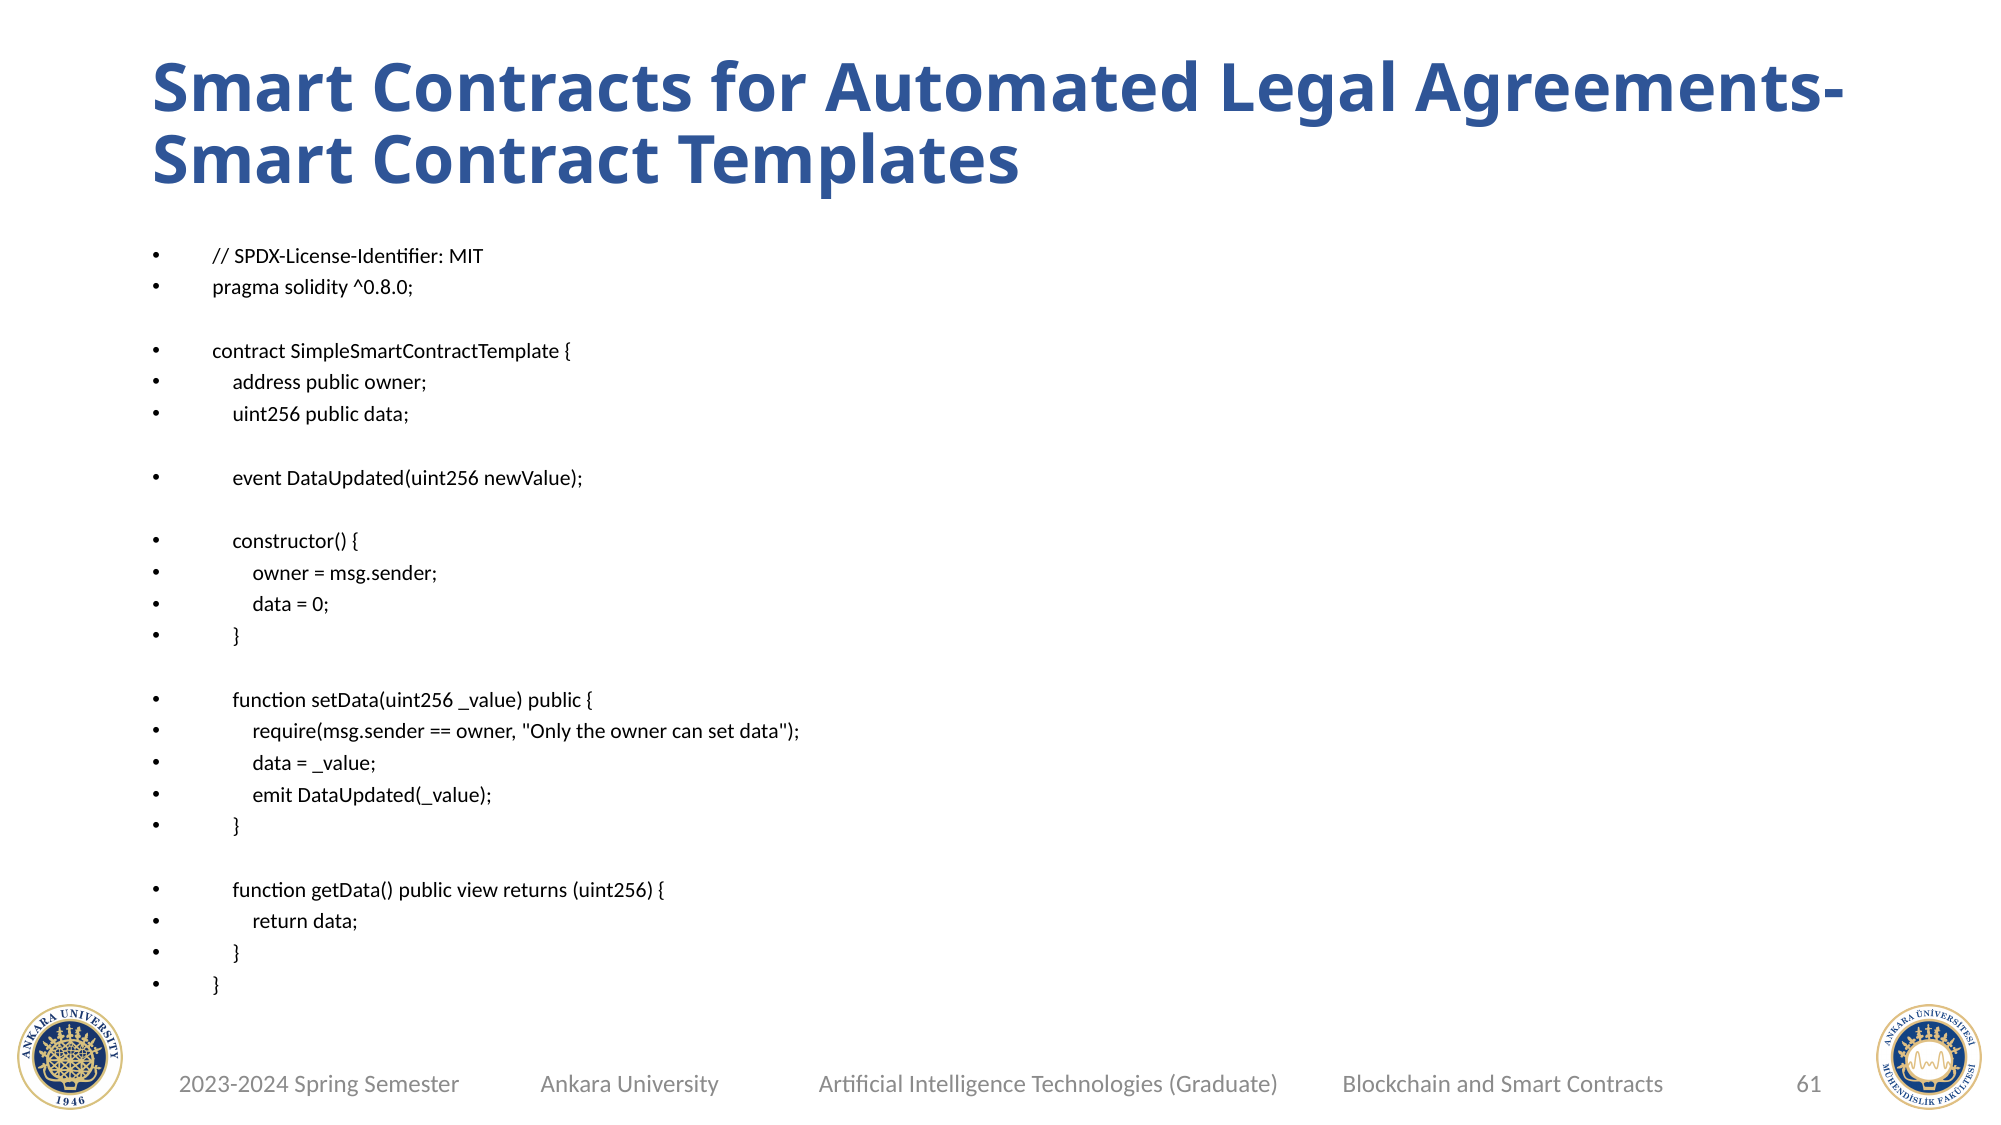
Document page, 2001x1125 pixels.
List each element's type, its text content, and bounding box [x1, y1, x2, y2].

picture [17, 1004, 123, 1110]
slide_number 61 [1751, 1052, 1837, 1113]
list // SPDX-License-Identifier: MIT pragma solidity ^0.8.0; contract SimpleSmartContractTemplate { address public owner; uint256 public data; event DataUpdated(uint256 newValue); constructor() { owner = msg.sender; data = 0; } function setData(uint256 _value) public { require(msg.sender == owner, "Only the owner can set data"); data = _value; emit DataUpdated(_value); } function getData() public view returns (uint256) { return data; } } [137, 236, 1863, 1014]
title Smart Contracts for Automated Legal Agreements-Smart Contract Templates [137, 59, 1863, 192]
picture [1876, 1004, 1982, 1110]
